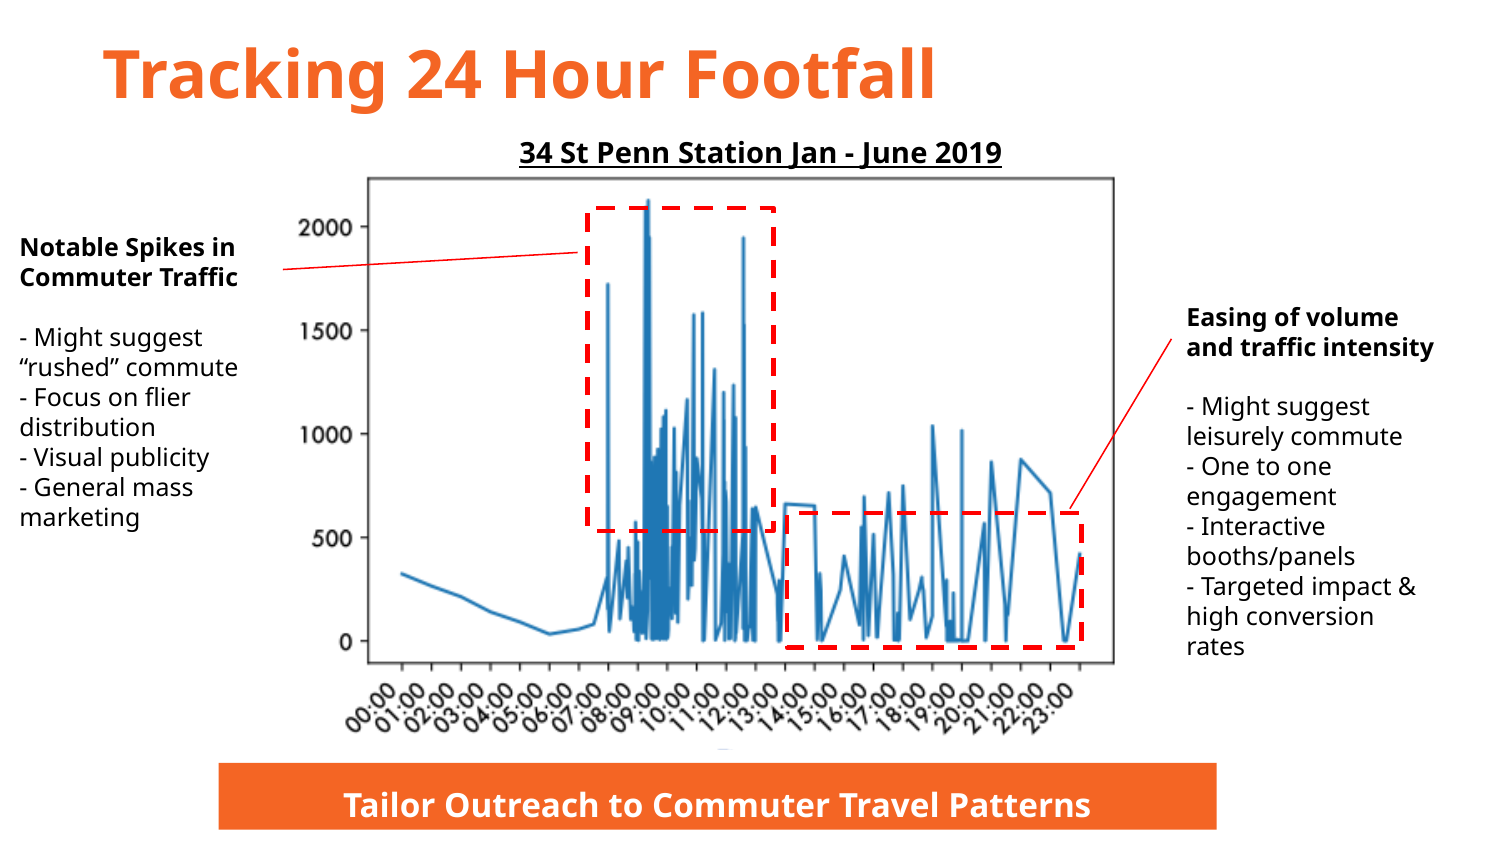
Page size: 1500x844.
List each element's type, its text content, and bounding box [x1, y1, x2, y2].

title Tracking 24 Hour Footfall [87, 16, 1461, 143]
title Notable Spikes in Commuter Traffic - Might suggest “rushed” commute - Focus on flier distribution - Visual publicity - General mass marketing [4, 216, 283, 323]
picture [291, 169, 1130, 750]
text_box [282, 252, 578, 270]
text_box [1069, 338, 1172, 510]
title Easing of volume and traffic intensity - Might suggest leisurely commute - One to one engagement - Interactive booths/panels - Targeted impact & high conversion rates [1171, 286, 1450, 392]
text_box Tailor Outreach to Commuter Travel Patterns [218, 762, 1217, 830]
title 34 St Penn Station Jan - June 2019 [504, 119, 1044, 167]
